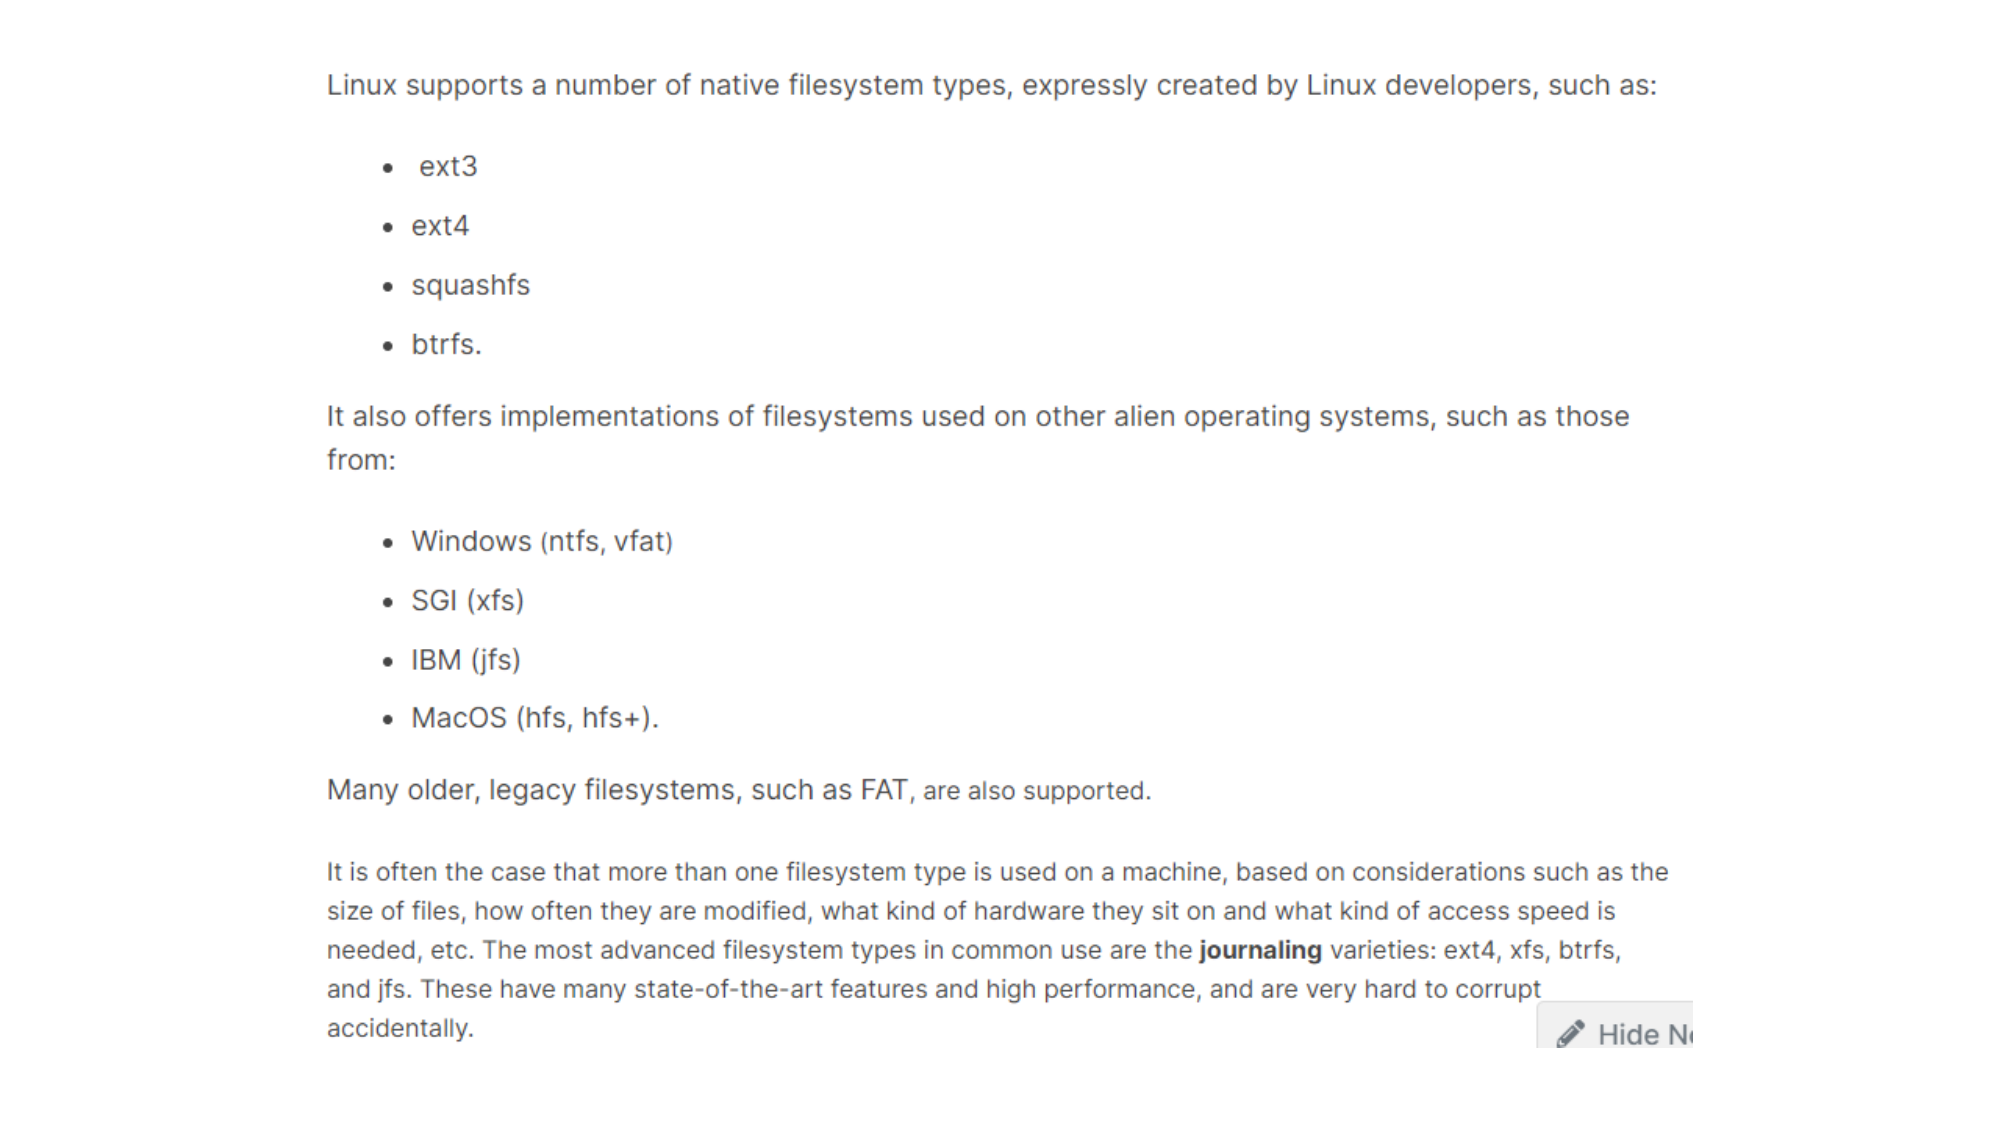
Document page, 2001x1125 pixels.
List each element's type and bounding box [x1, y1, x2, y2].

picture [312, 58, 1694, 1049]
